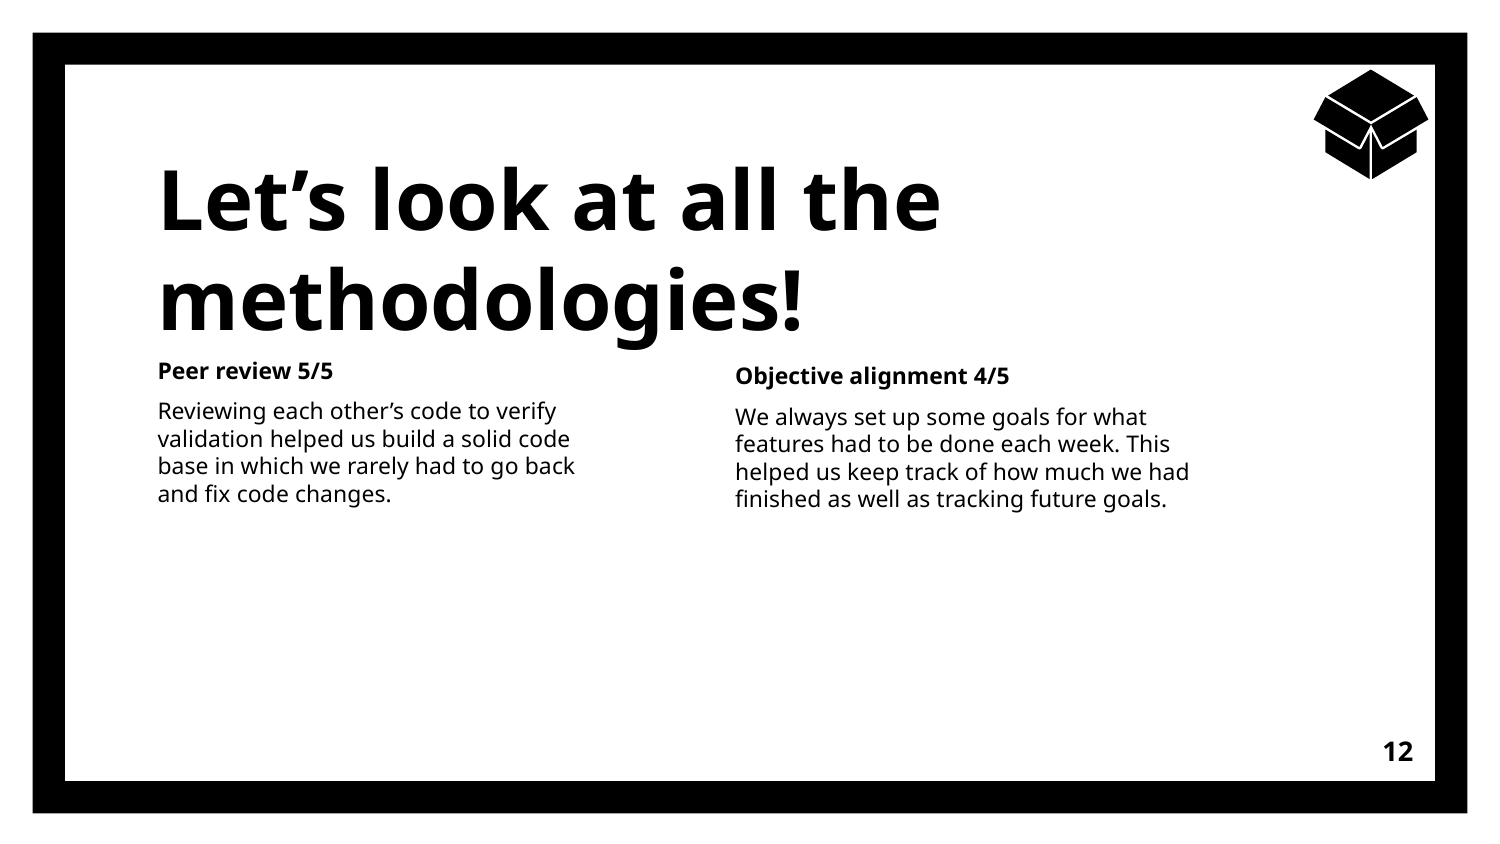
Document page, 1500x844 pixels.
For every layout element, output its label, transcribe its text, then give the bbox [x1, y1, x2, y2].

title Let’s look at all the methodologies! [142, 139, 978, 363]
slide_number ‹#› [1338, 720, 1429, 786]
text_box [1313, 69, 1429, 180]
list Peer review 5/5 Reviewing each other’s code to verify validation helped us build a solid code base in which we rarely had to go back and fix code changes. [142, 341, 636, 752]
list Objective alignment 4/5 We always set up some goals for what features had to be done each week. This helped us keep track of how much we had finished as well as tracking future goals. [720, 347, 1207, 747]
